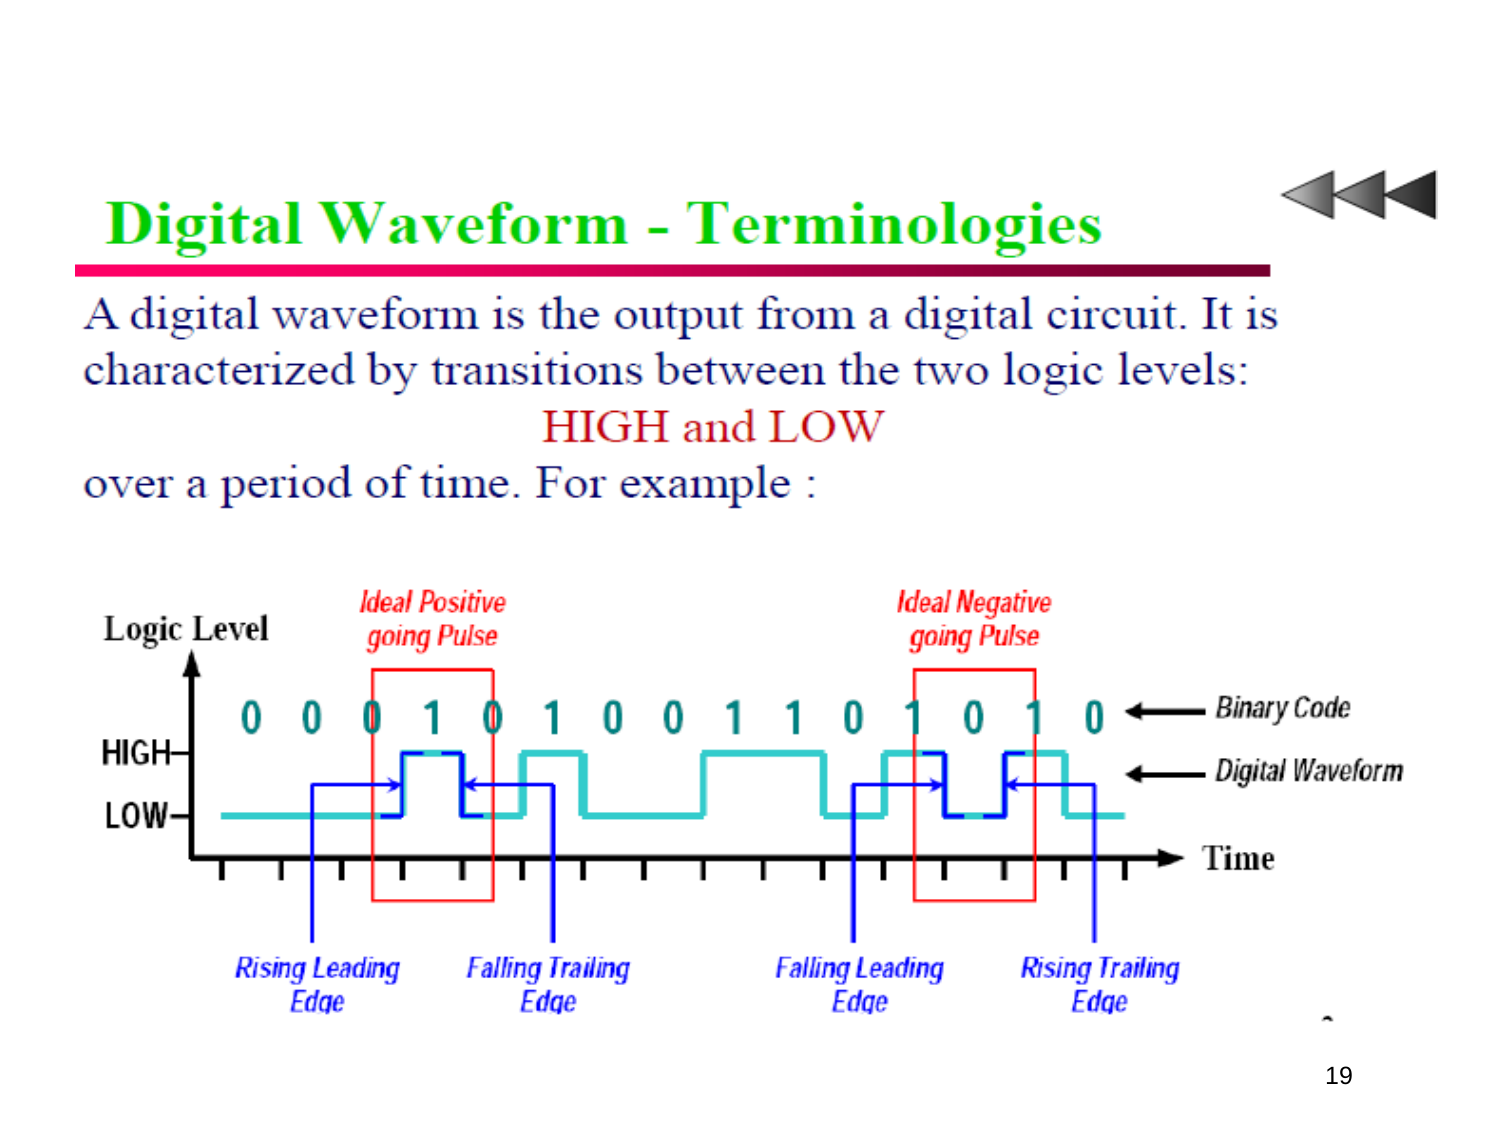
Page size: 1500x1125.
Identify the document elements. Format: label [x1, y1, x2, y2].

picture [74, 37, 1438, 1025]
